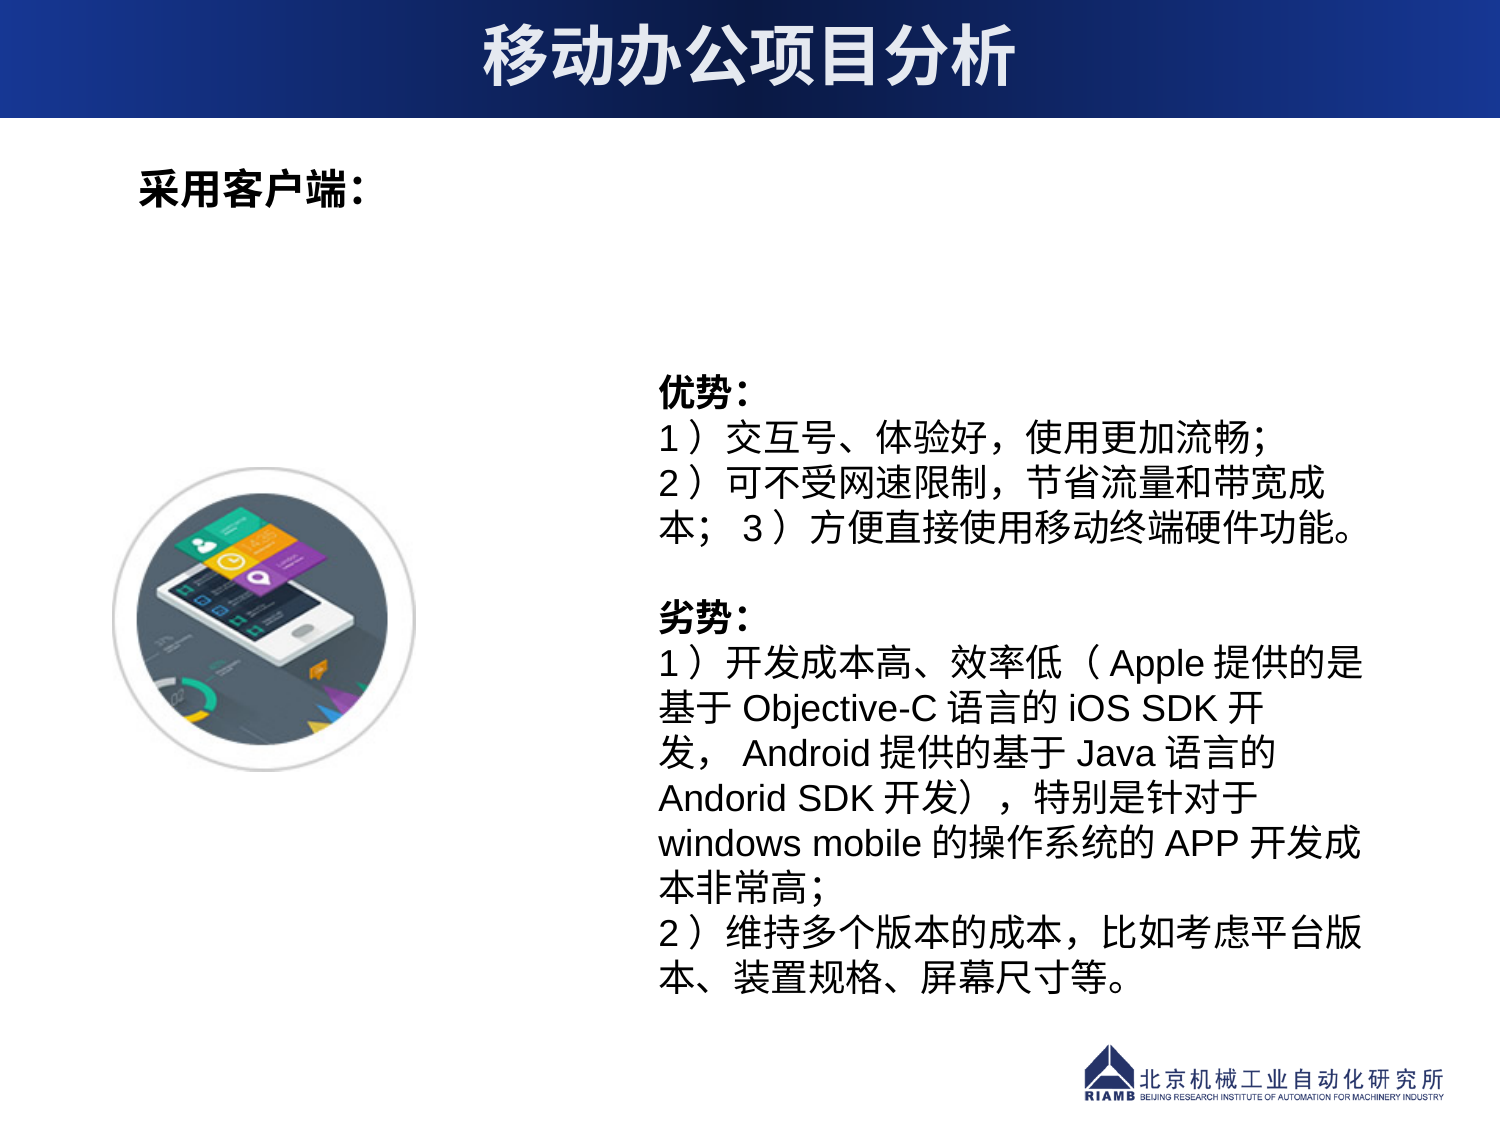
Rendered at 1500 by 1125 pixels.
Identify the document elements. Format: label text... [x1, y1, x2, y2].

text_box [135, 231, 1353, 752]
picture [1081, 1042, 1447, 1106]
picture [111, 467, 416, 772]
text_box 采用客户端： [123, 143, 1376, 226]
text_box 优势： 1）交互号、体验好，使用更加流畅； 2）可不受网速限制，节省流量和带宽成本；3）方便直接使用移动终端硬件功能。 劣势： 1）开发成本高、效率低（Apple提供的是基于Objective-C语言的iOS SDK开发，Android提供的基于Java语言的Andorid SDK开发），特别是针对于windows mobile的操作系统的APP开发成本非常高； 2）维持多个版本的成本，比如考虑平台版本、装置规格、屏幕尺寸等。 [643, 361, 1394, 1007]
text_box 移动办公项目分析 [0, 5, 1500, 101]
